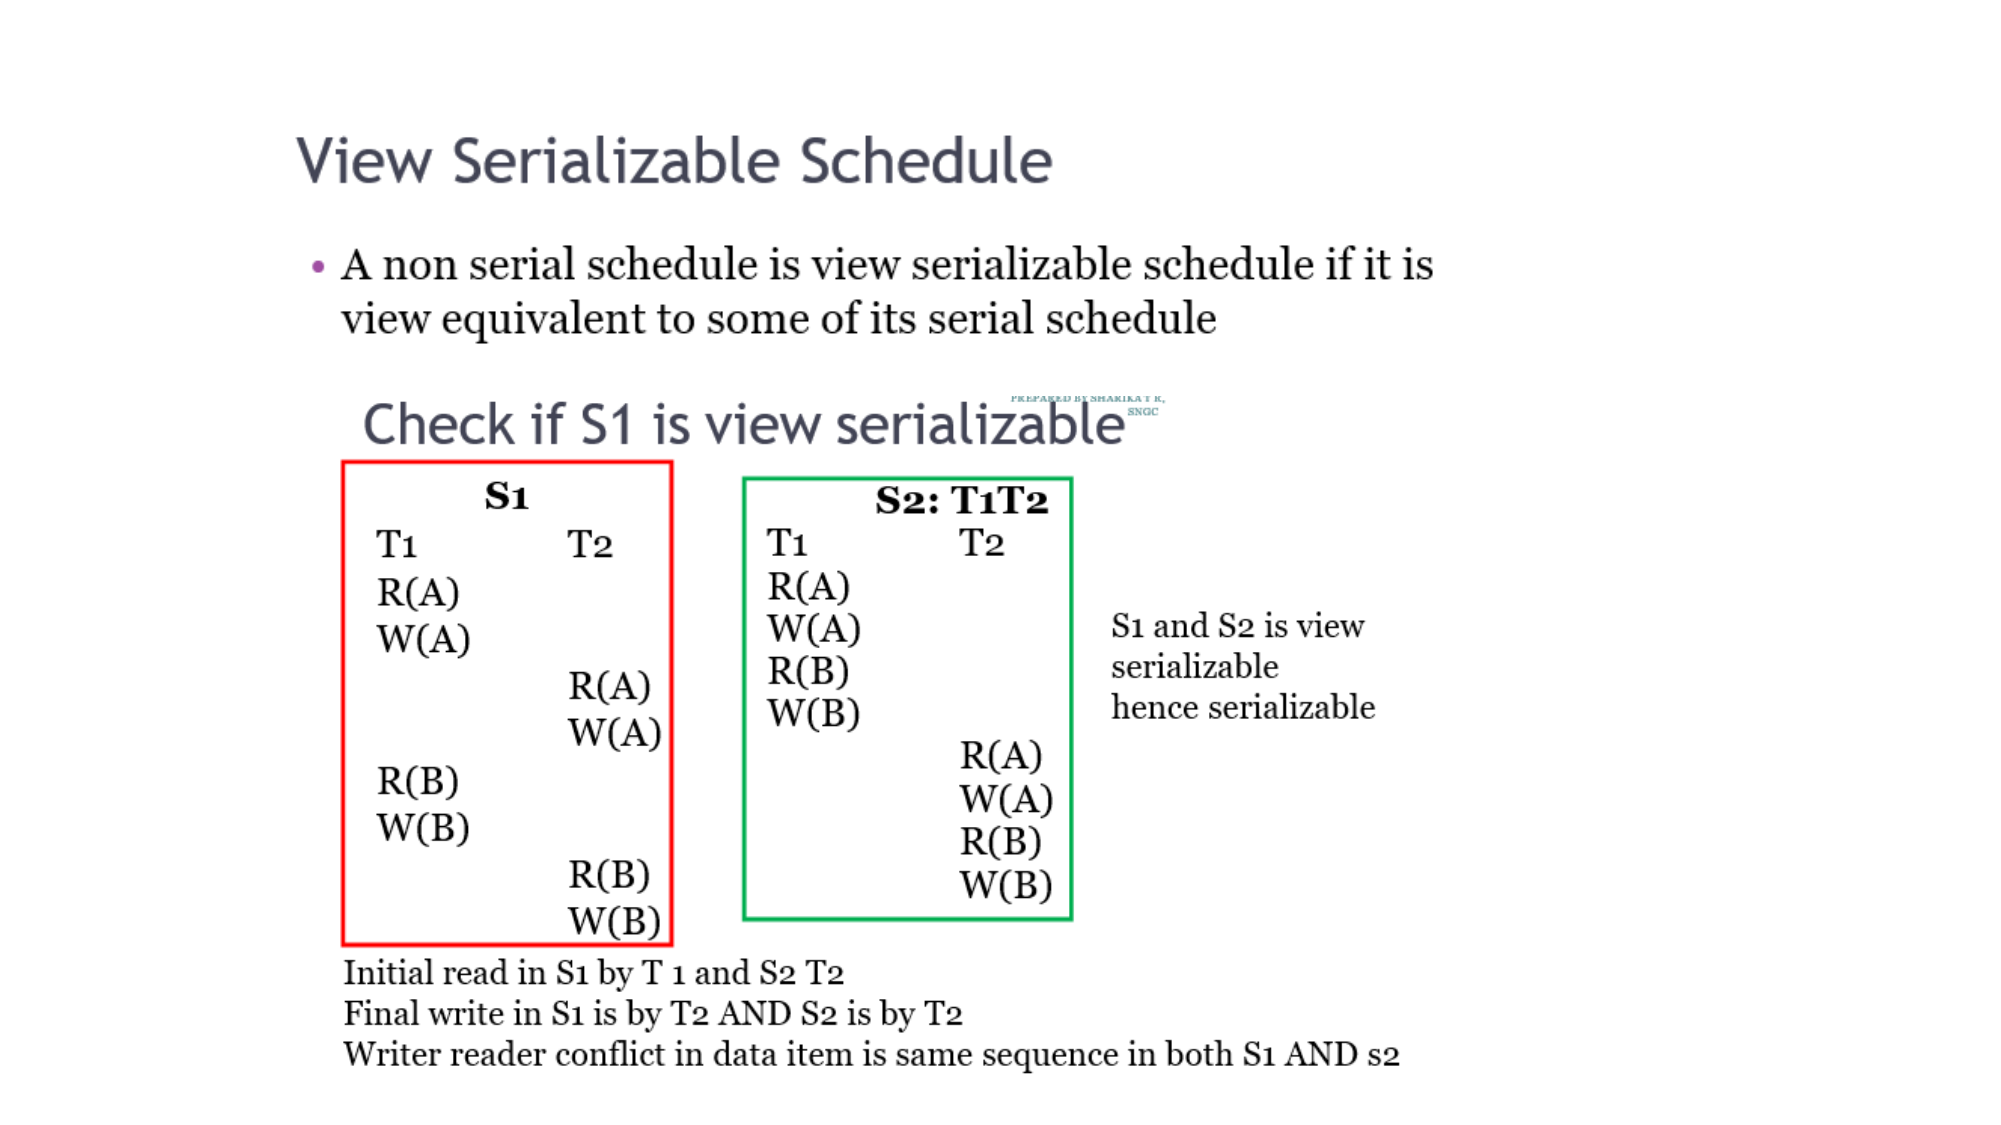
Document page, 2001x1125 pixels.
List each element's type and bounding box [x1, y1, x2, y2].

picture [252, 114, 1485, 354]
picture [336, 396, 1431, 1081]
